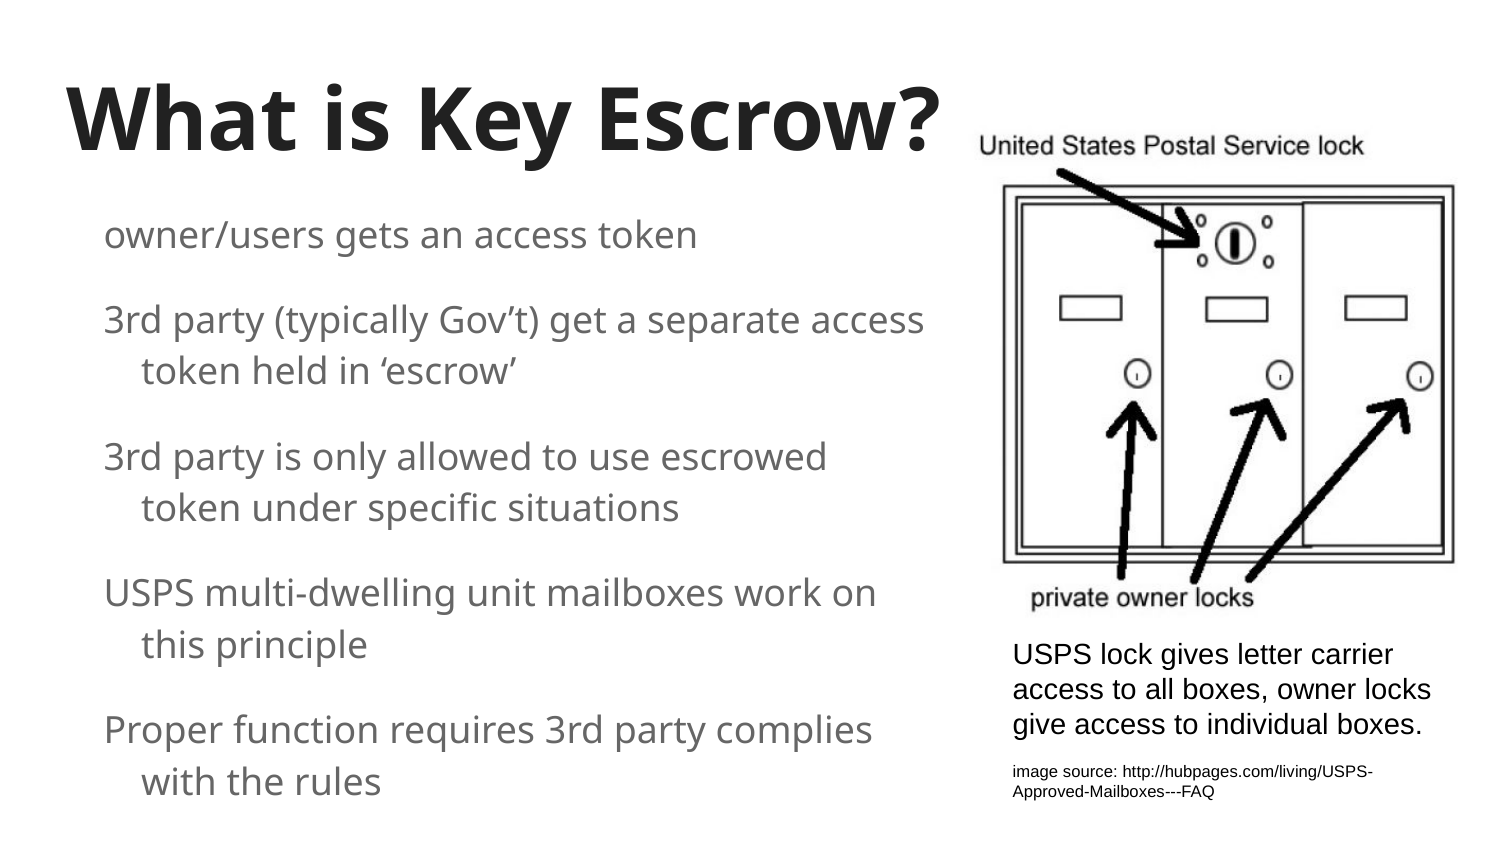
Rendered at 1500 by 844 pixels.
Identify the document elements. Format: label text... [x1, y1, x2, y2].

list owner/users gets an access token 3rd party (typically Gov’t) get a separate access token held in ‘escrow’ 3rd party is only allowed to use escrowed token under specific situations USPS multi-dwelling unit mailboxes work on this principle Proper function requires 3rd party complies with the rules [51, 189, 950, 750]
picture [949, 108, 1500, 660]
title What is Key Escrow? [51, 48, 1449, 180]
text_box USPS lock gives letter carrier access to all boxes, owner locks give access to individual boxes. image source: http://hubpages.com/living/USPS-Approved-Mailboxes---FAQ [997, 669, 1452, 844]
